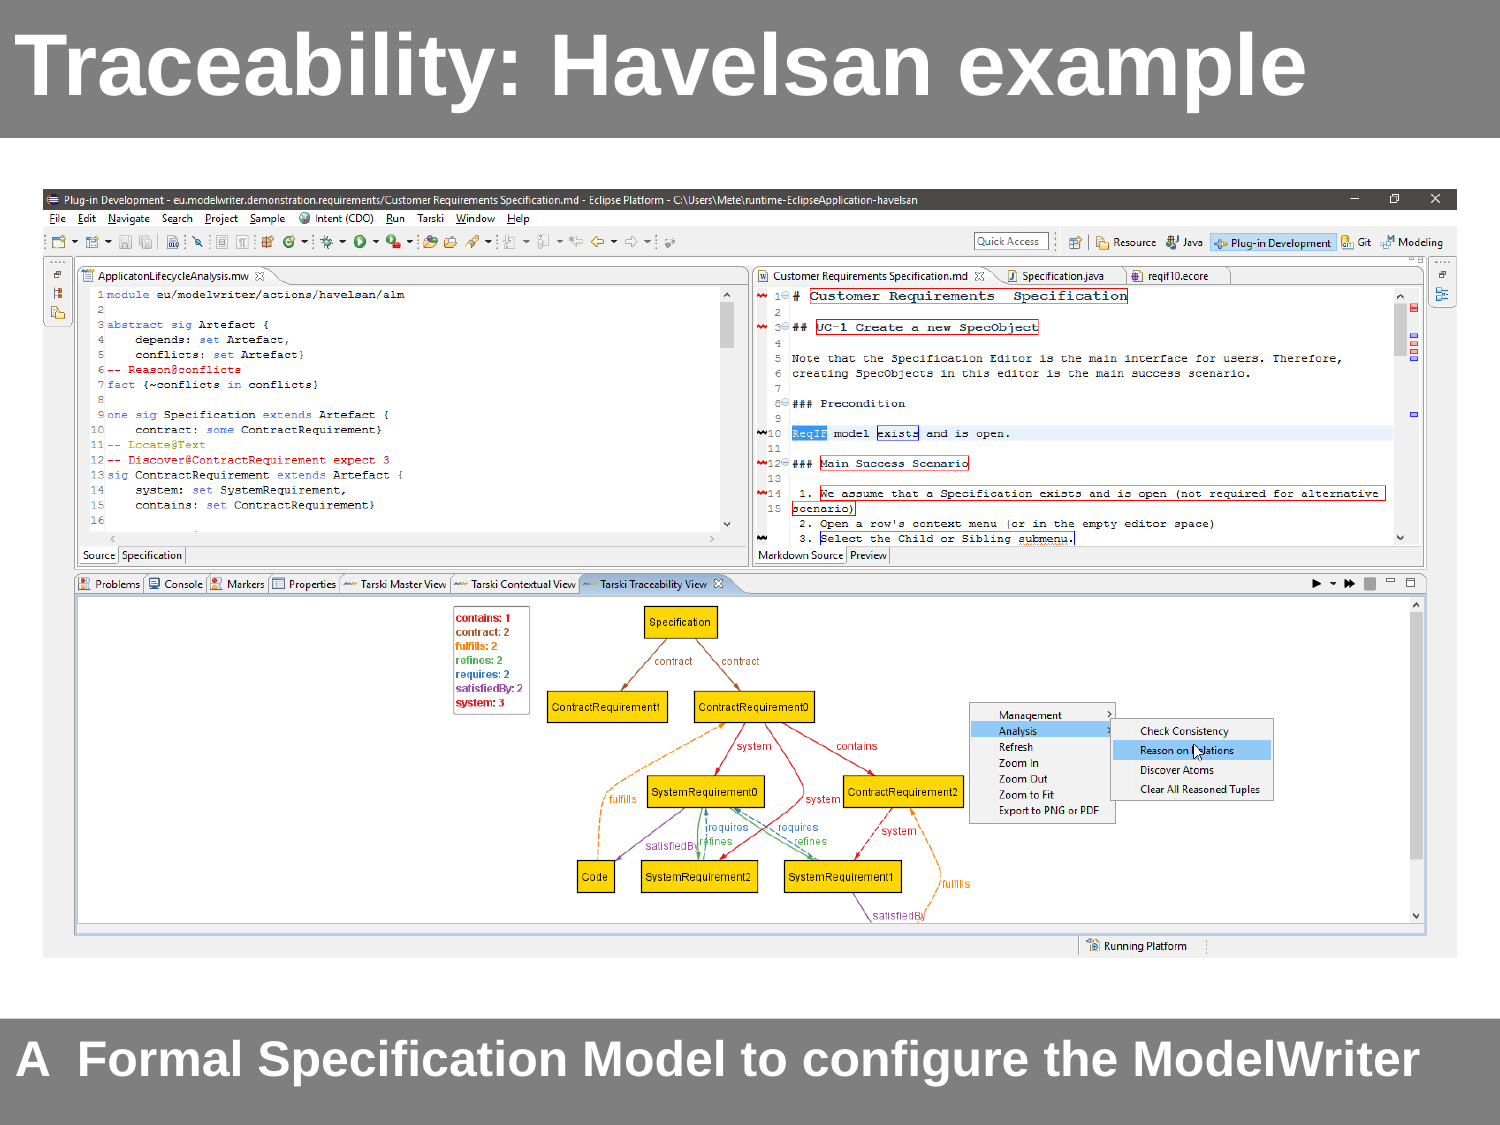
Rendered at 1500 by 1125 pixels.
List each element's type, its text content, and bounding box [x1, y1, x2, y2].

text_box Traceability: Havelsan example [0, 0, 1500, 138]
picture [43, 188, 1457, 958]
text_box A Formal Specification Model to configure the ModelWriter [0, 1018, 1500, 1125]
